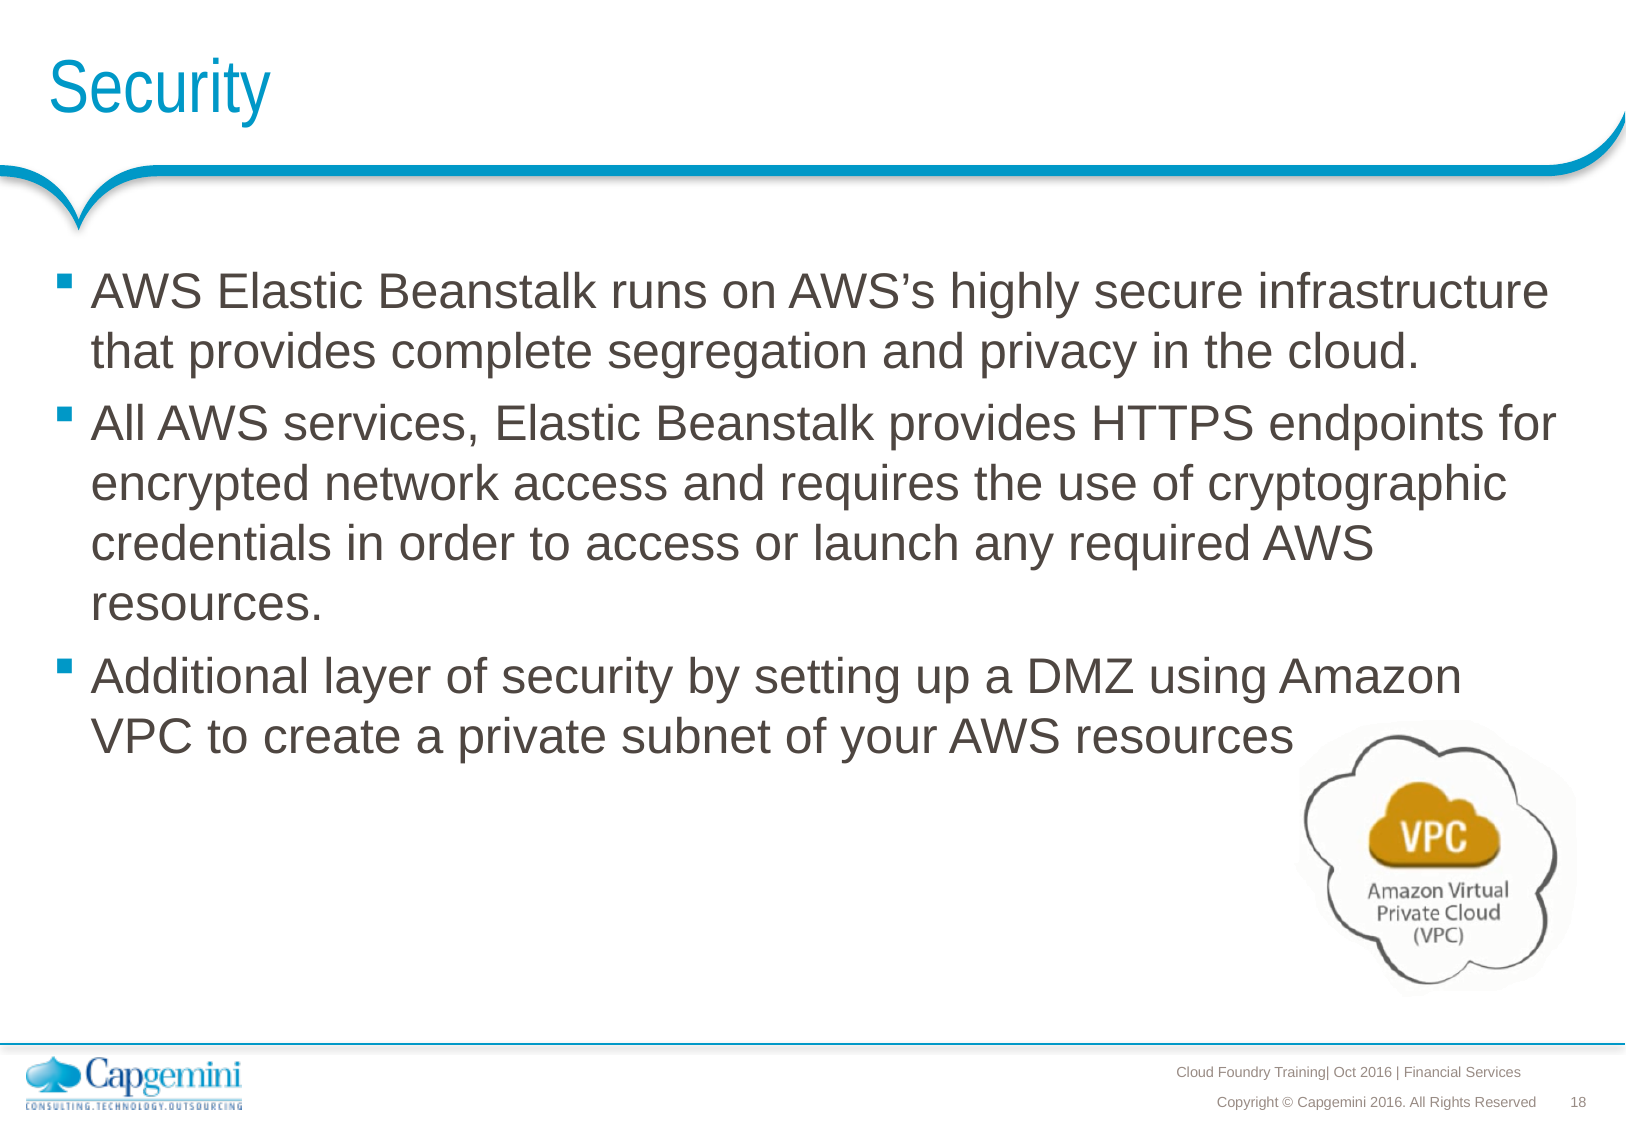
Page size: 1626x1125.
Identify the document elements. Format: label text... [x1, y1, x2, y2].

picture [26, 1056, 242, 1110]
list AWS Elastic Beanstalk runs on AWS’s highly secure infrastructure that provides complete segregation and privacy in the cloud. All AWS services, Elastic Beanstalk provides HTTPS endpoints for encrypted network access and requires the use of cryptographic credentials in order to access or launch any required AWS resources. Additional layer of security by setting up a DMZ using Amazon VPC to create a private subnet of your AWS resources. [53, 246, 1573, 986]
title Security [0, 0, 1625, 165]
picture [1292, 719, 1578, 998]
